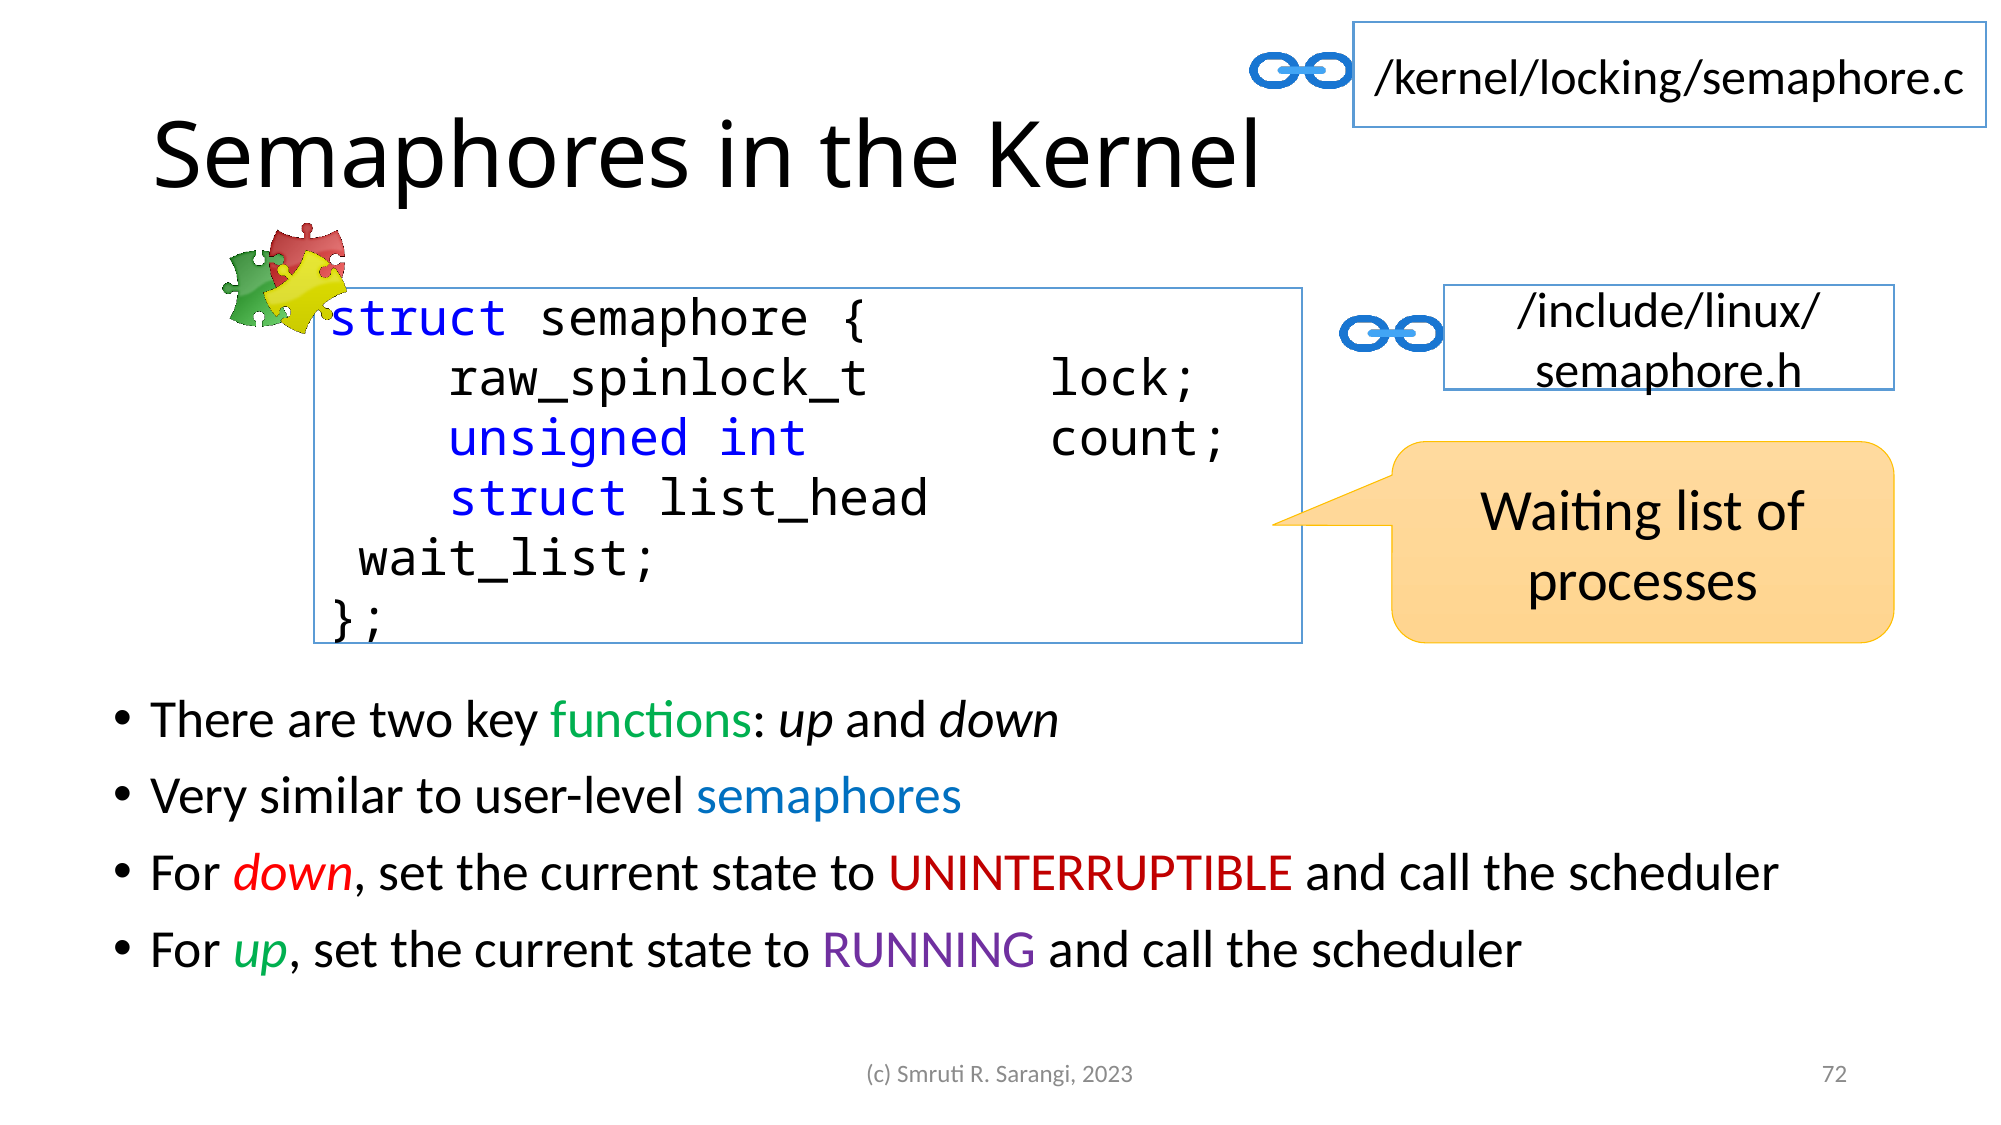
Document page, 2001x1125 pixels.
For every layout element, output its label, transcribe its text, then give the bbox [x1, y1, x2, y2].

text_box struct semaphore { raw_spinlock_t lock; unsigned int count; struct list_head wait_list; }; [313, 287, 1303, 644]
title Semaphores in the Kernel [137, 49, 1863, 267]
picture [221, 221, 347, 334]
picture [1249, 26, 1354, 114]
text_box Waiting list of processes [1272, 441, 1895, 644]
footer (c) Smruti R. Sarangi, 2023 [662, 1042, 1338, 1103]
slide_number 72 [1412, 1042, 1863, 1103]
text_box /include/linux/ semaphore.h [1443, 284, 1895, 391]
list There are two key functions: up and down Very similar to user-level semaphores For down, set the current state to UNINTERRUPTIBLE and call the scheduler For up, set the current state to RUNNING and call the scheduler [98, 683, 1824, 1020]
picture [1339, 289, 1444, 377]
text_box /kernel/locking/semaphore.c [1352, 21, 1987, 128]
